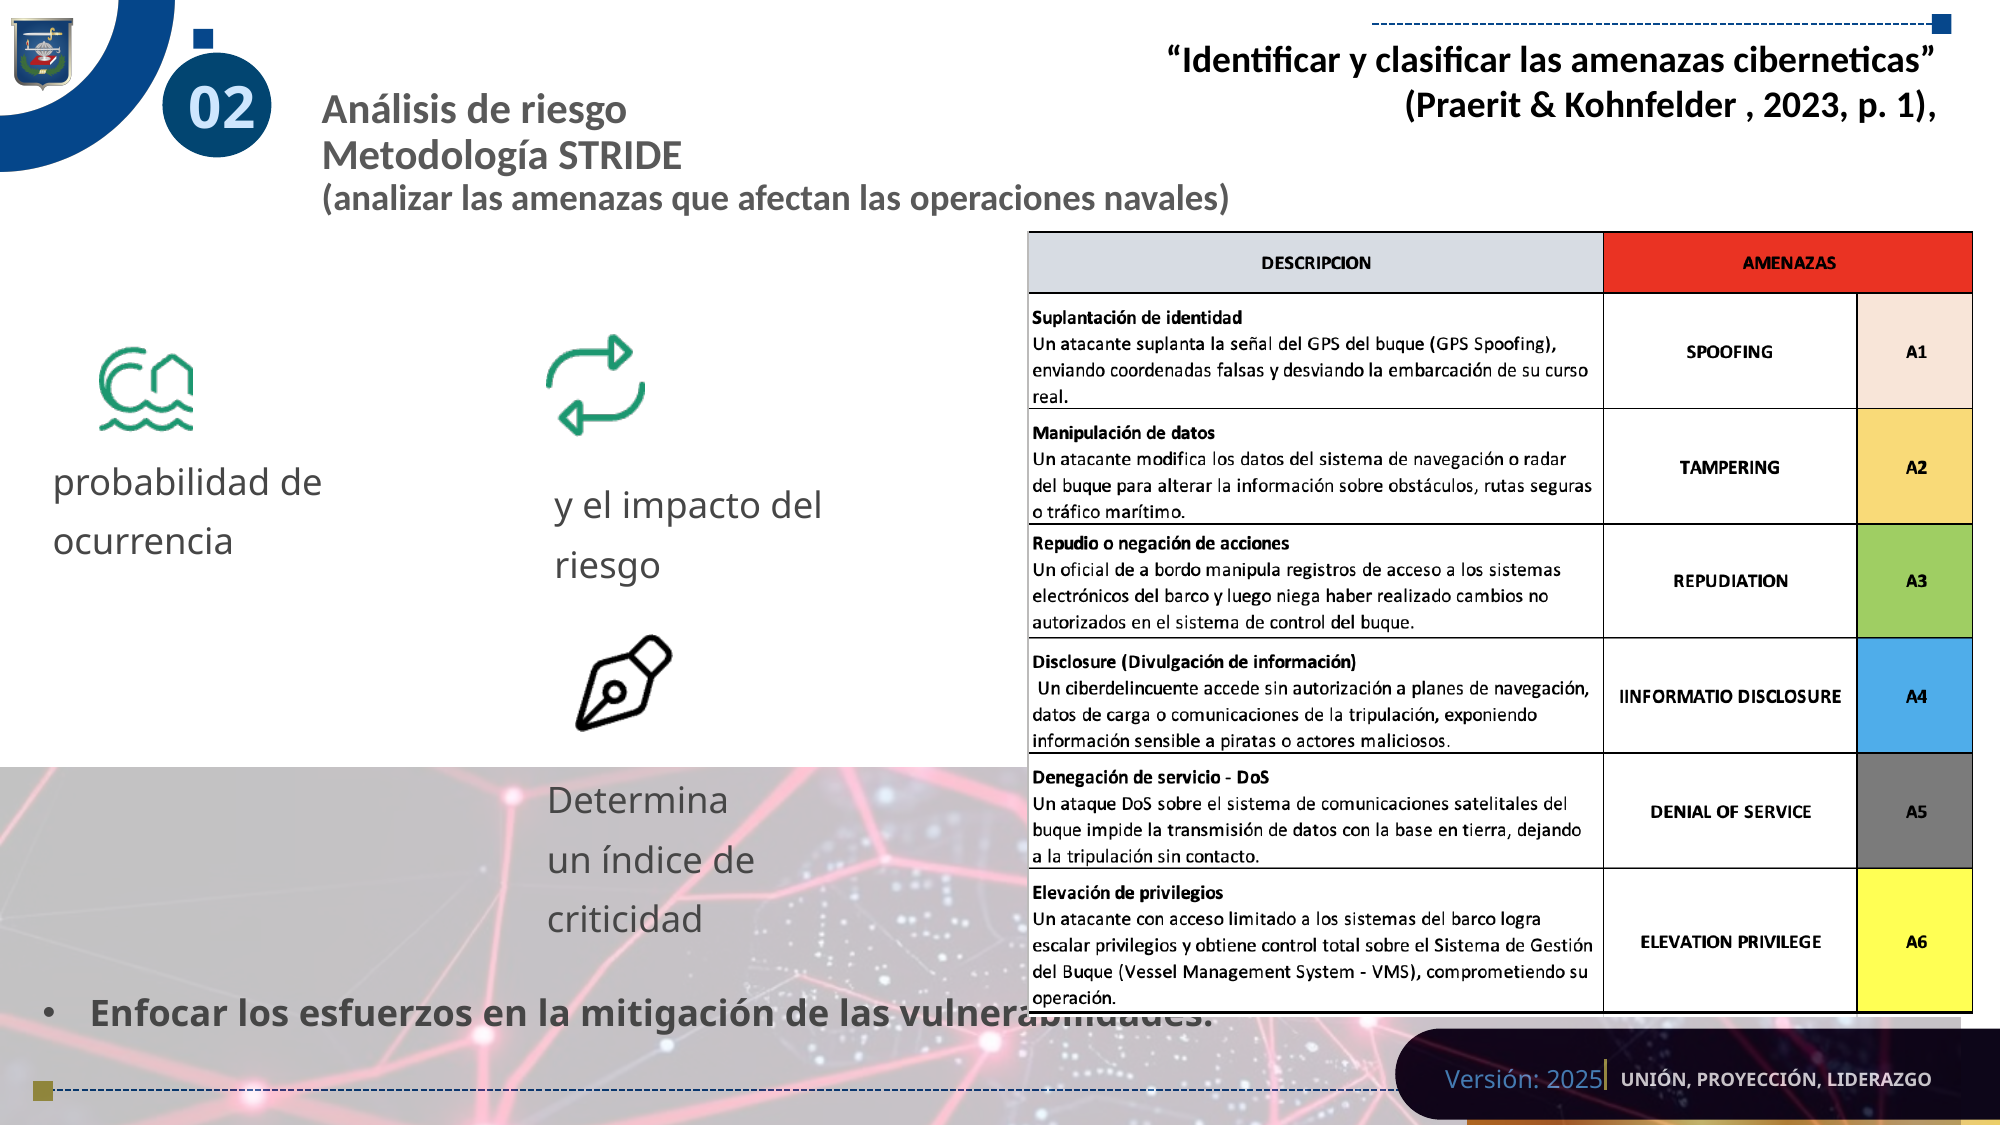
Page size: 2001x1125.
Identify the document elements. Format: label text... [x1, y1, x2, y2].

picture [0, 0, 175, 172]
text_box “Identificar y clasificar las amenazas ciberneticas” (Praerit & Kohnfelder , 2023, p. 1), [958, 27, 1961, 133]
text_box probabilidad de ocurrencia [52, 443, 429, 622]
title Análisis de riesgo Metodología STRIDE (analizar las amenazas que afectan las operaciones navales) [306, 79, 1961, 227]
picture [0, 231, 2000, 1125]
picture [574, 633, 674, 733]
picture [546, 332, 646, 437]
text_box y el impacto del riesgo [554, 466, 871, 599]
text_box Determina un índice de criticidad [546, 761, 863, 766]
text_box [161, 52, 308, 158]
picture [98, 342, 193, 437]
